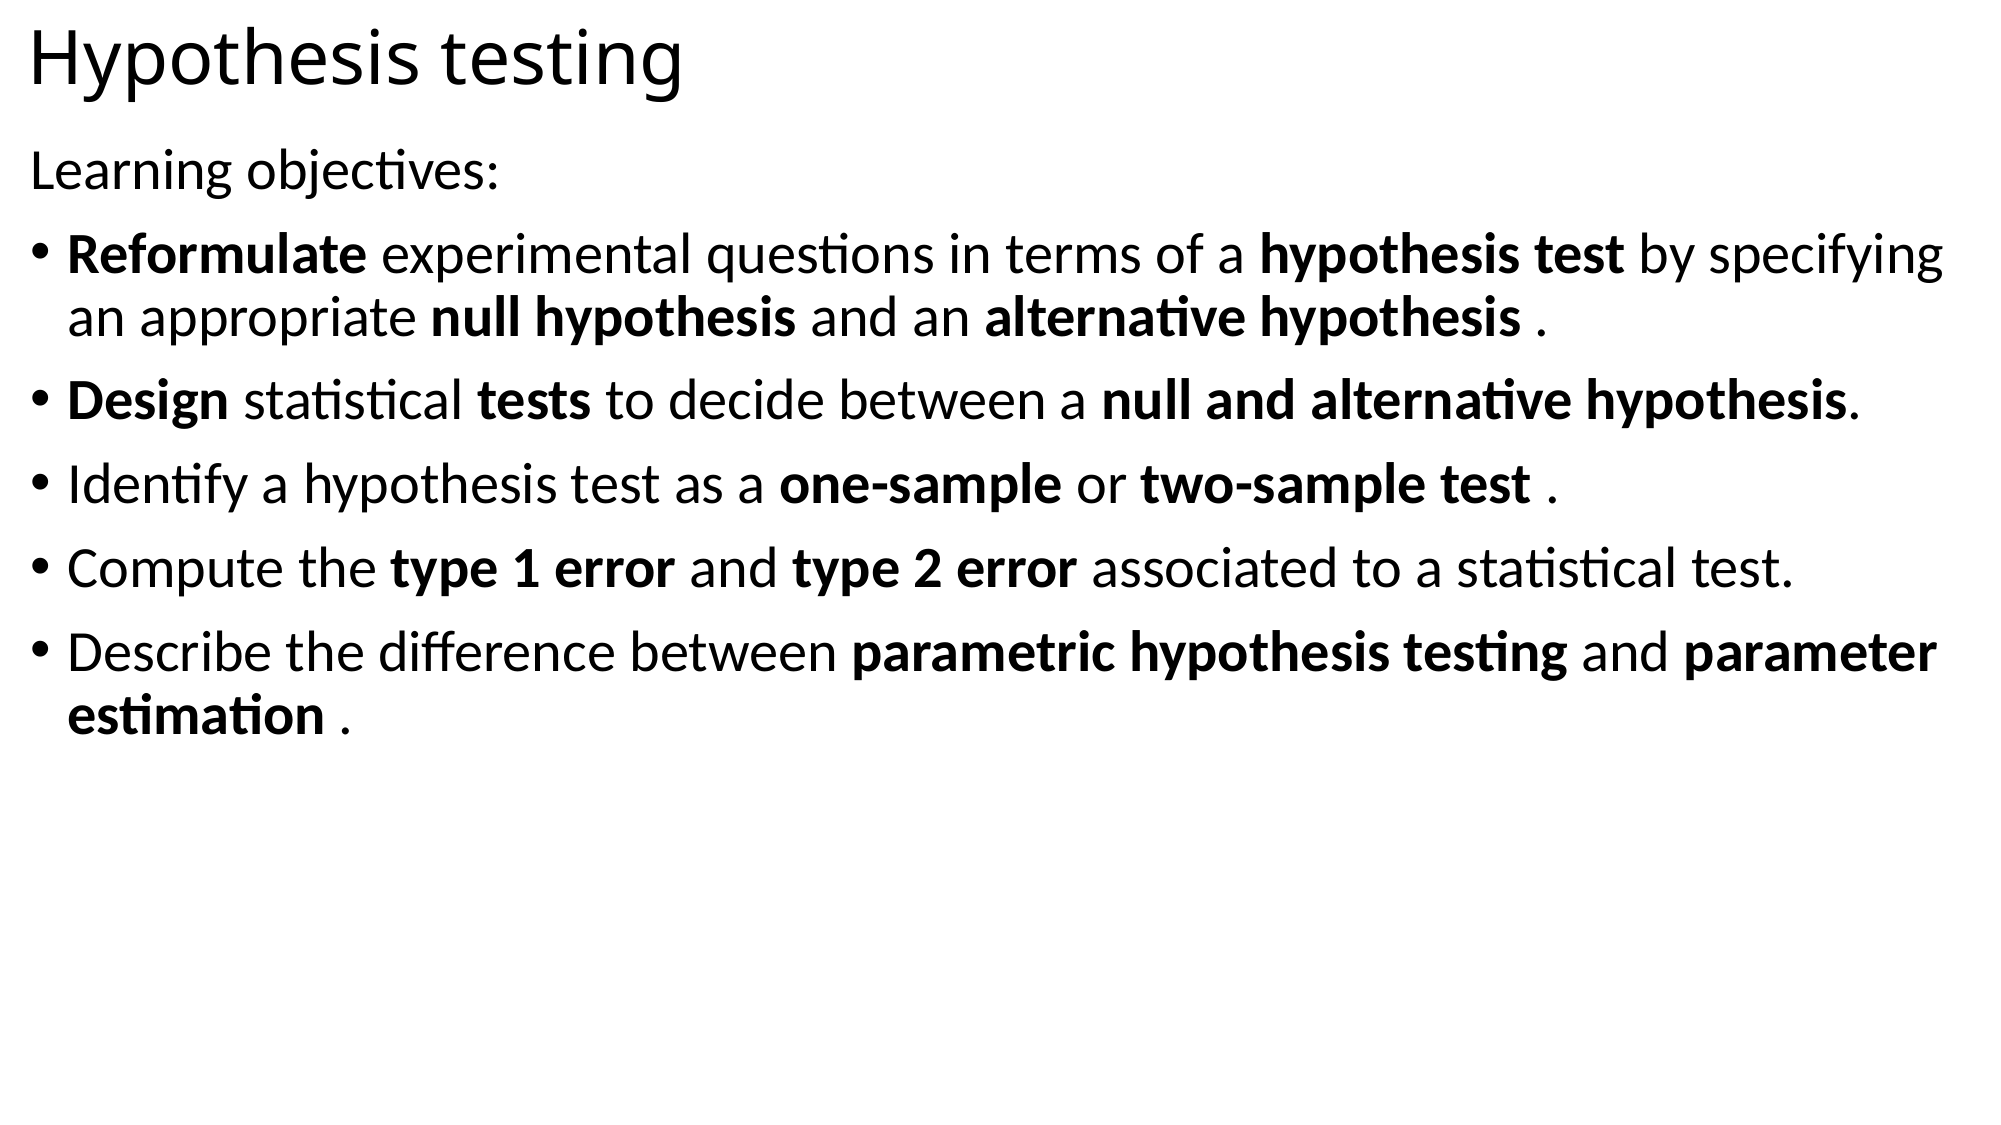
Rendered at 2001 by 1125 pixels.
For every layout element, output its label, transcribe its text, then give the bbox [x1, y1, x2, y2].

list Learning objectives: Reformulate experimental questions in terms of a hypothesis test by specifying an appropriate null hypothesis and an alternative hypothesis . Design statistical tests to decide between a null and alternative hypothesis. Identify a hypothesis test as a one-sample or two-sample test . Compute the type 1 error and type 2 error associated to a statistical test. Describe the difference between parametric hypothesis testing and parameter estimation . [15, 131, 1974, 1108]
title Hypothesis testing [12, 11, 1974, 109]
